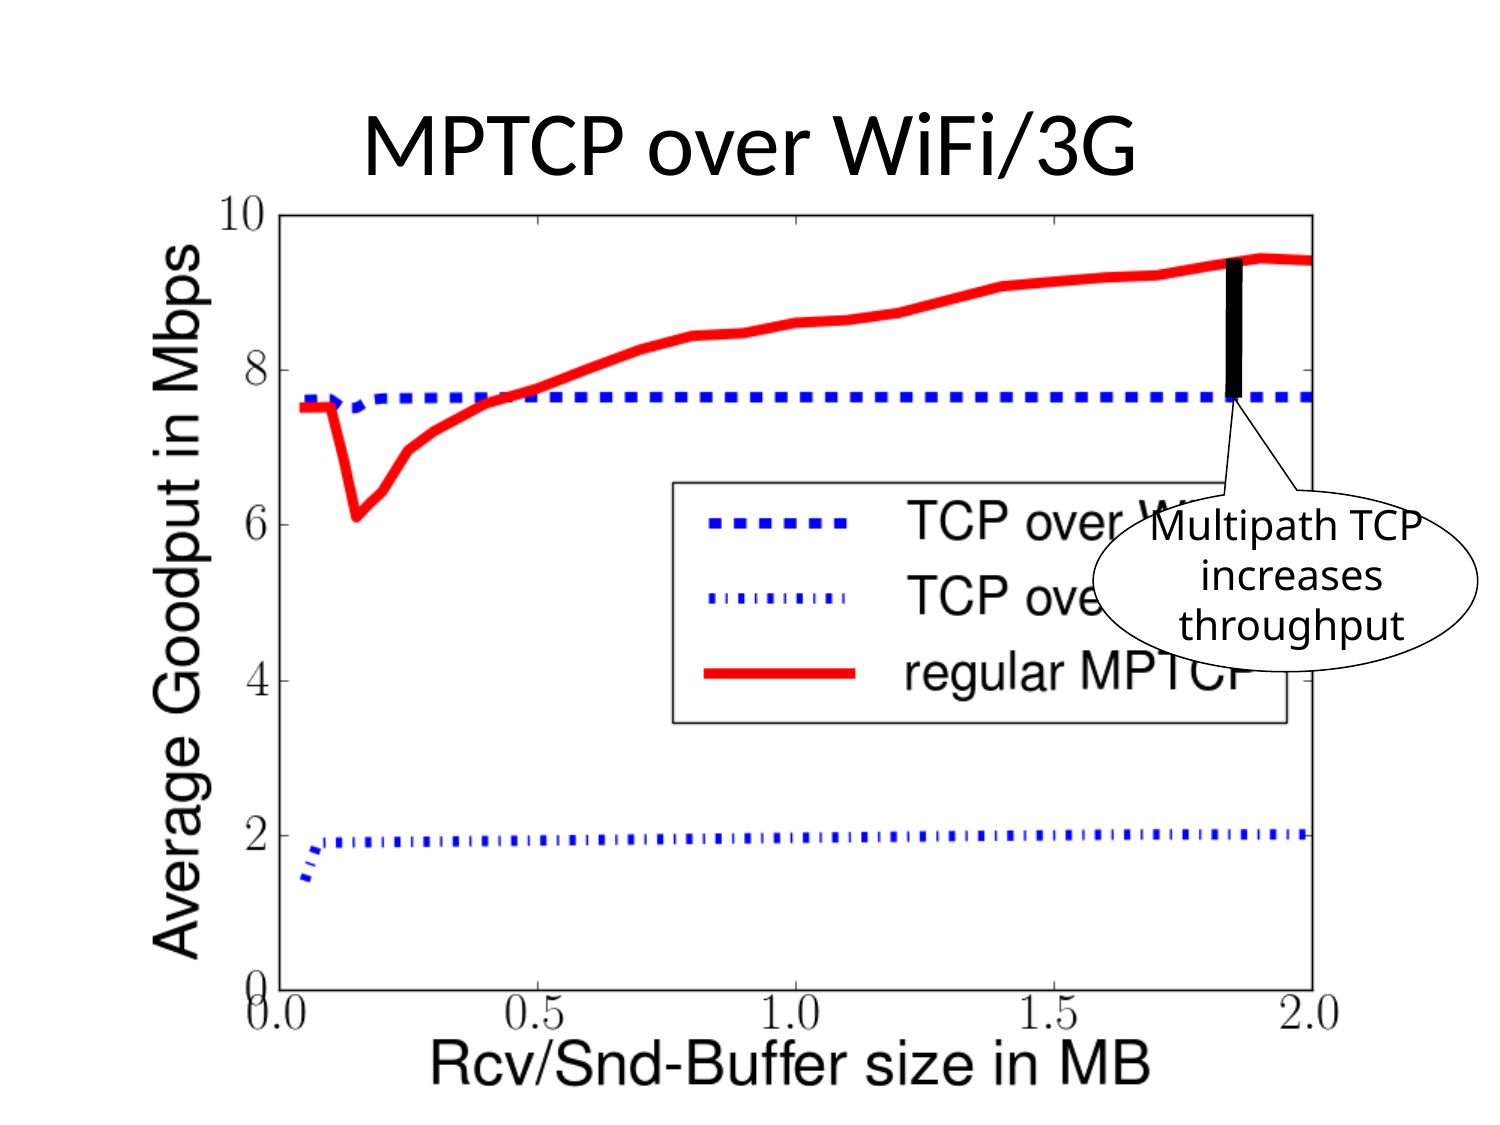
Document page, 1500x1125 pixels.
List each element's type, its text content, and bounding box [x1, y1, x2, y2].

text_box MPTCP over WiFi/3G [75, 83, 1425, 195]
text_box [1092, 258, 1478, 673]
picture [147, 188, 1348, 1090]
